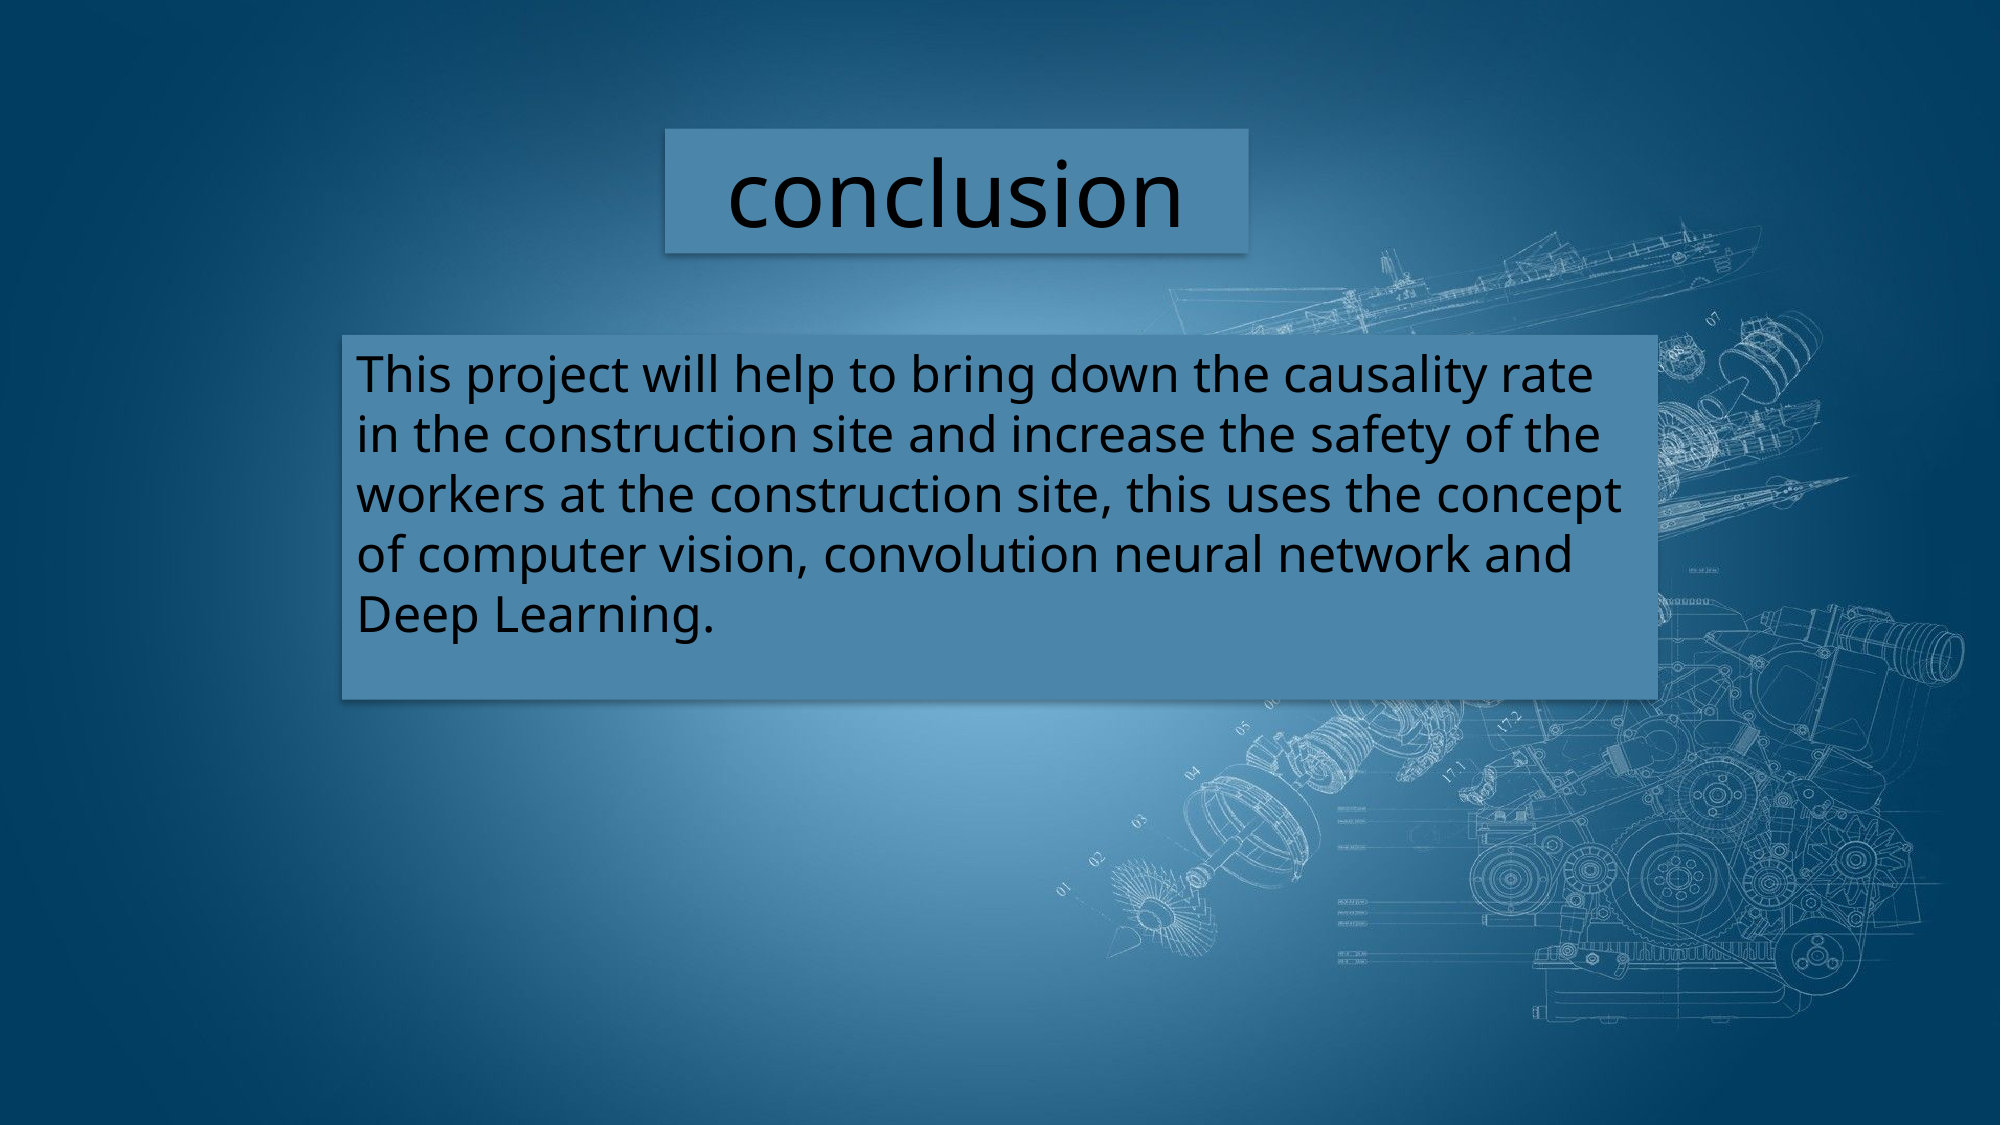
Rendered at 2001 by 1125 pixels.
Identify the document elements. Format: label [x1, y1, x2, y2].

text_box [745, 795, 1611, 1125]
picture [0, 0, 2000, 1125]
